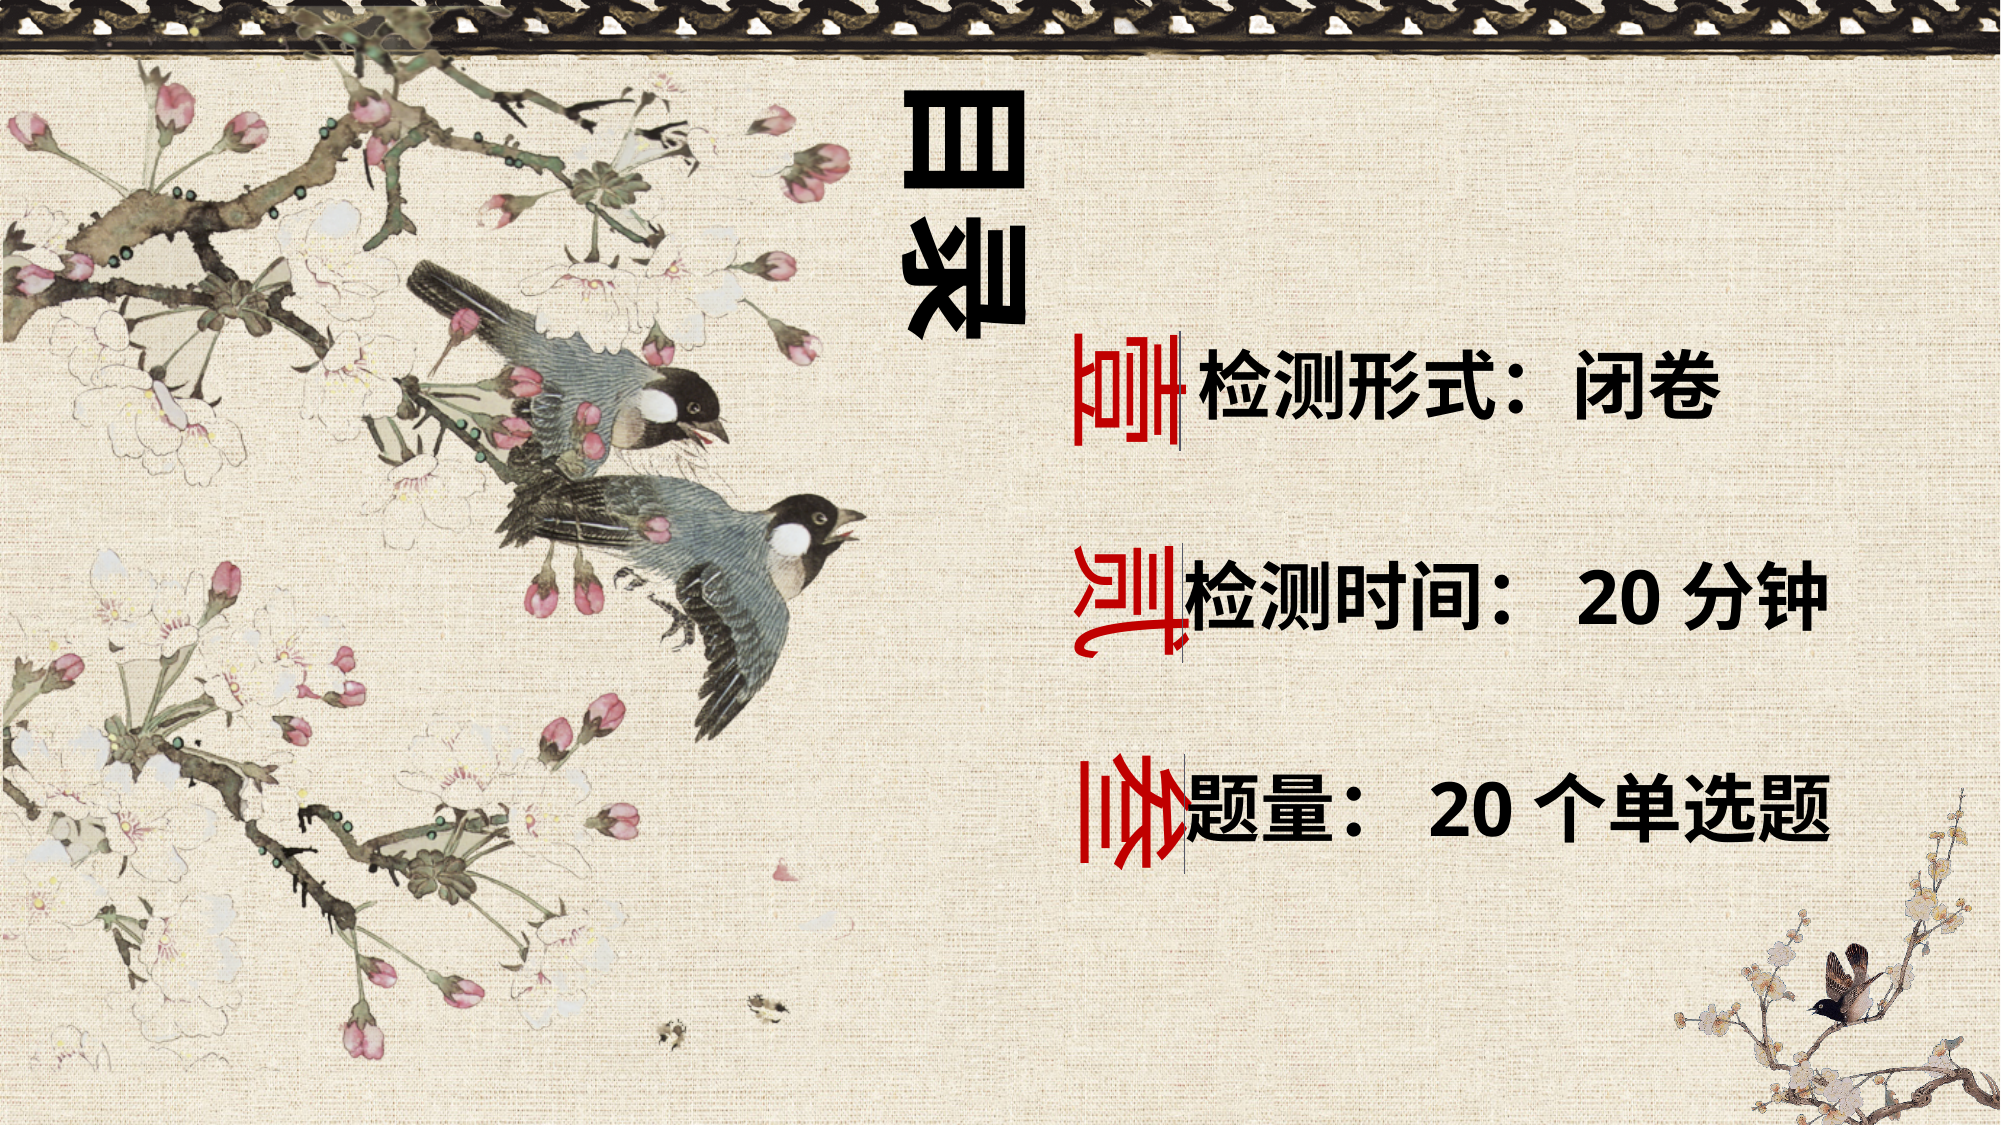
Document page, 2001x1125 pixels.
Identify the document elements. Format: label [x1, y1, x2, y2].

text_box [1032, 312, 1833, 881]
picture [0, 0, 2001, 1125]
